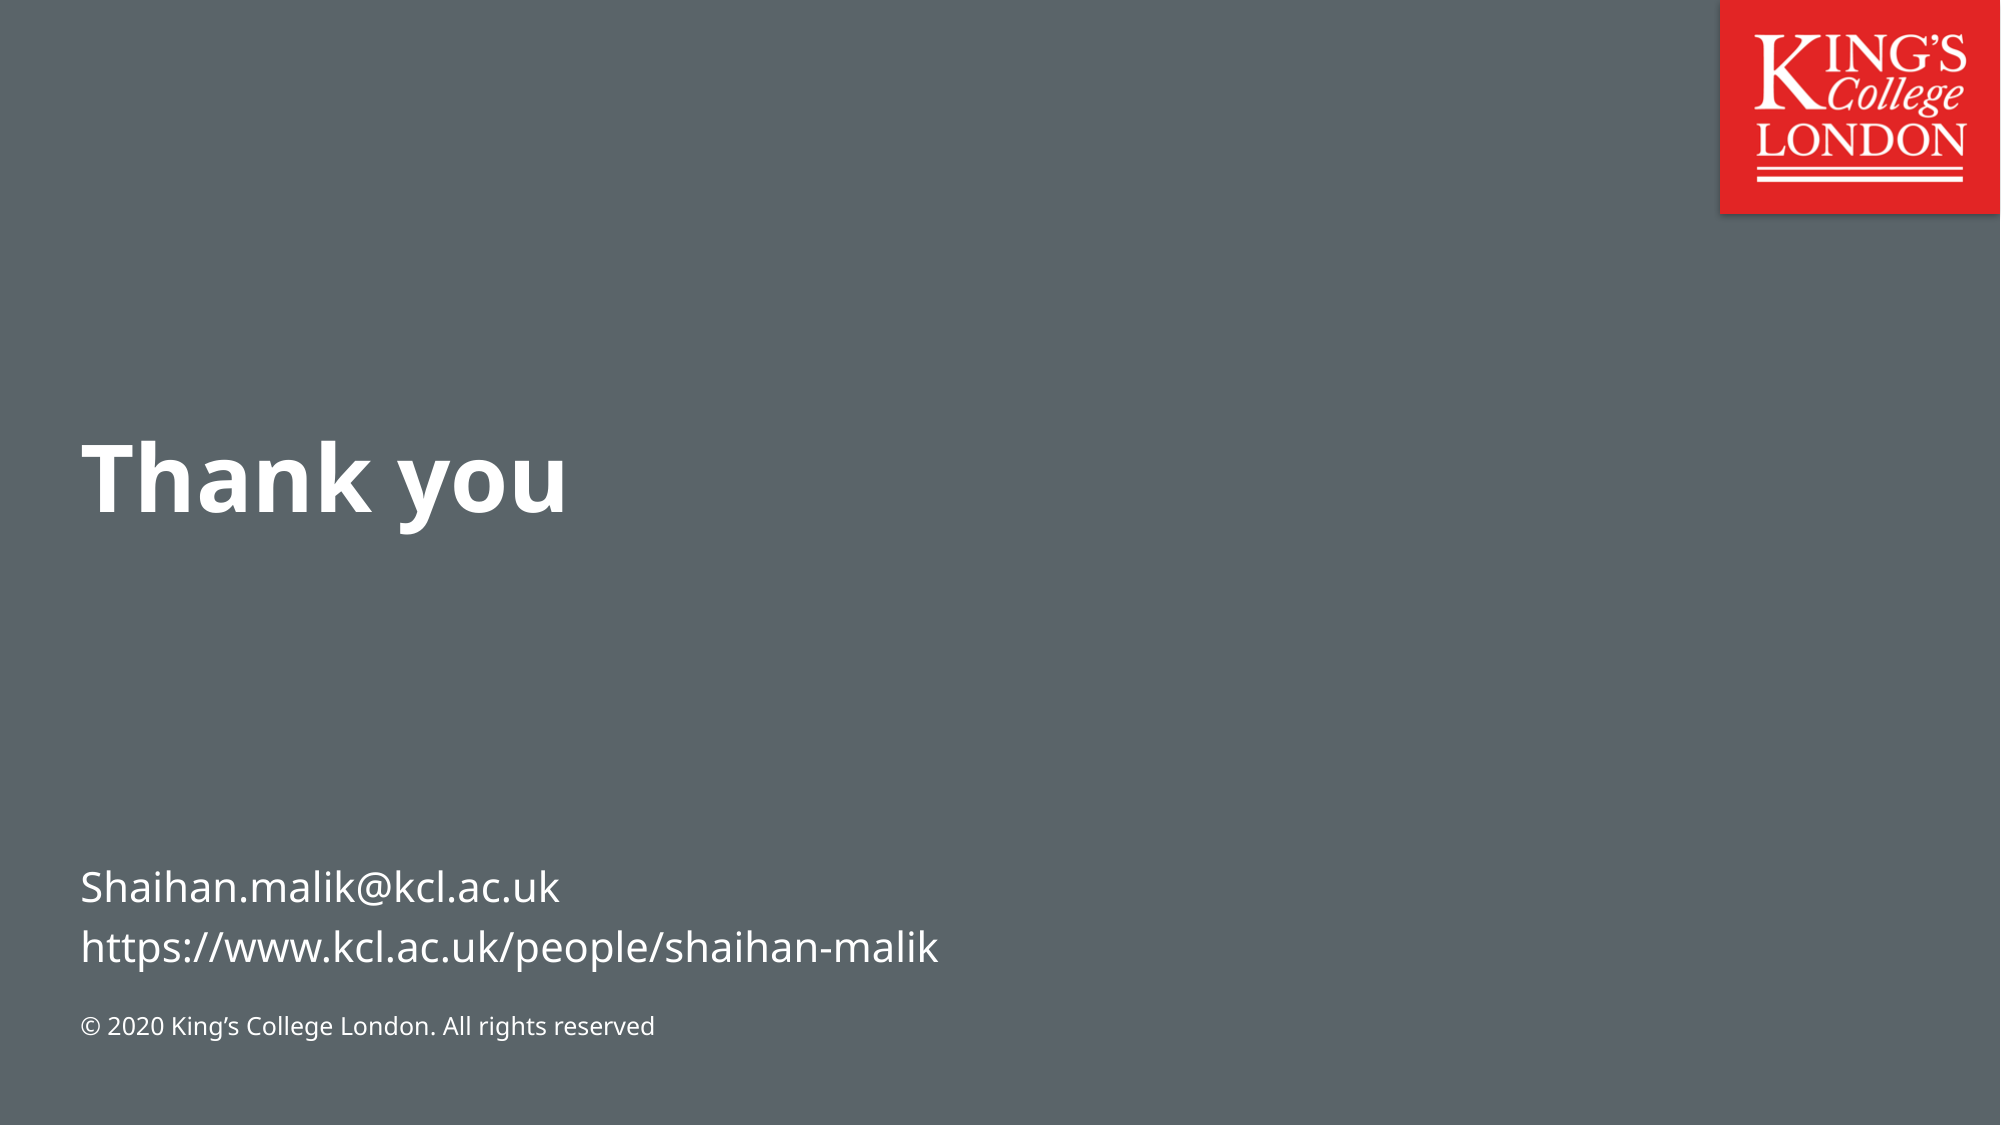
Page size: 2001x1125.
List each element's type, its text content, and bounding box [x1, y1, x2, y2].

list © 2020 King’s College London. All rights reserved [80, 1004, 1923, 1067]
list Shaihan.malik@kcl.ac.uk https://www.kcl.ac.uk/people/shaihan-malik [80, 561, 1923, 975]
picture [1720, 0, 2000, 214]
title Thank you [80, 358, 1338, 532]
